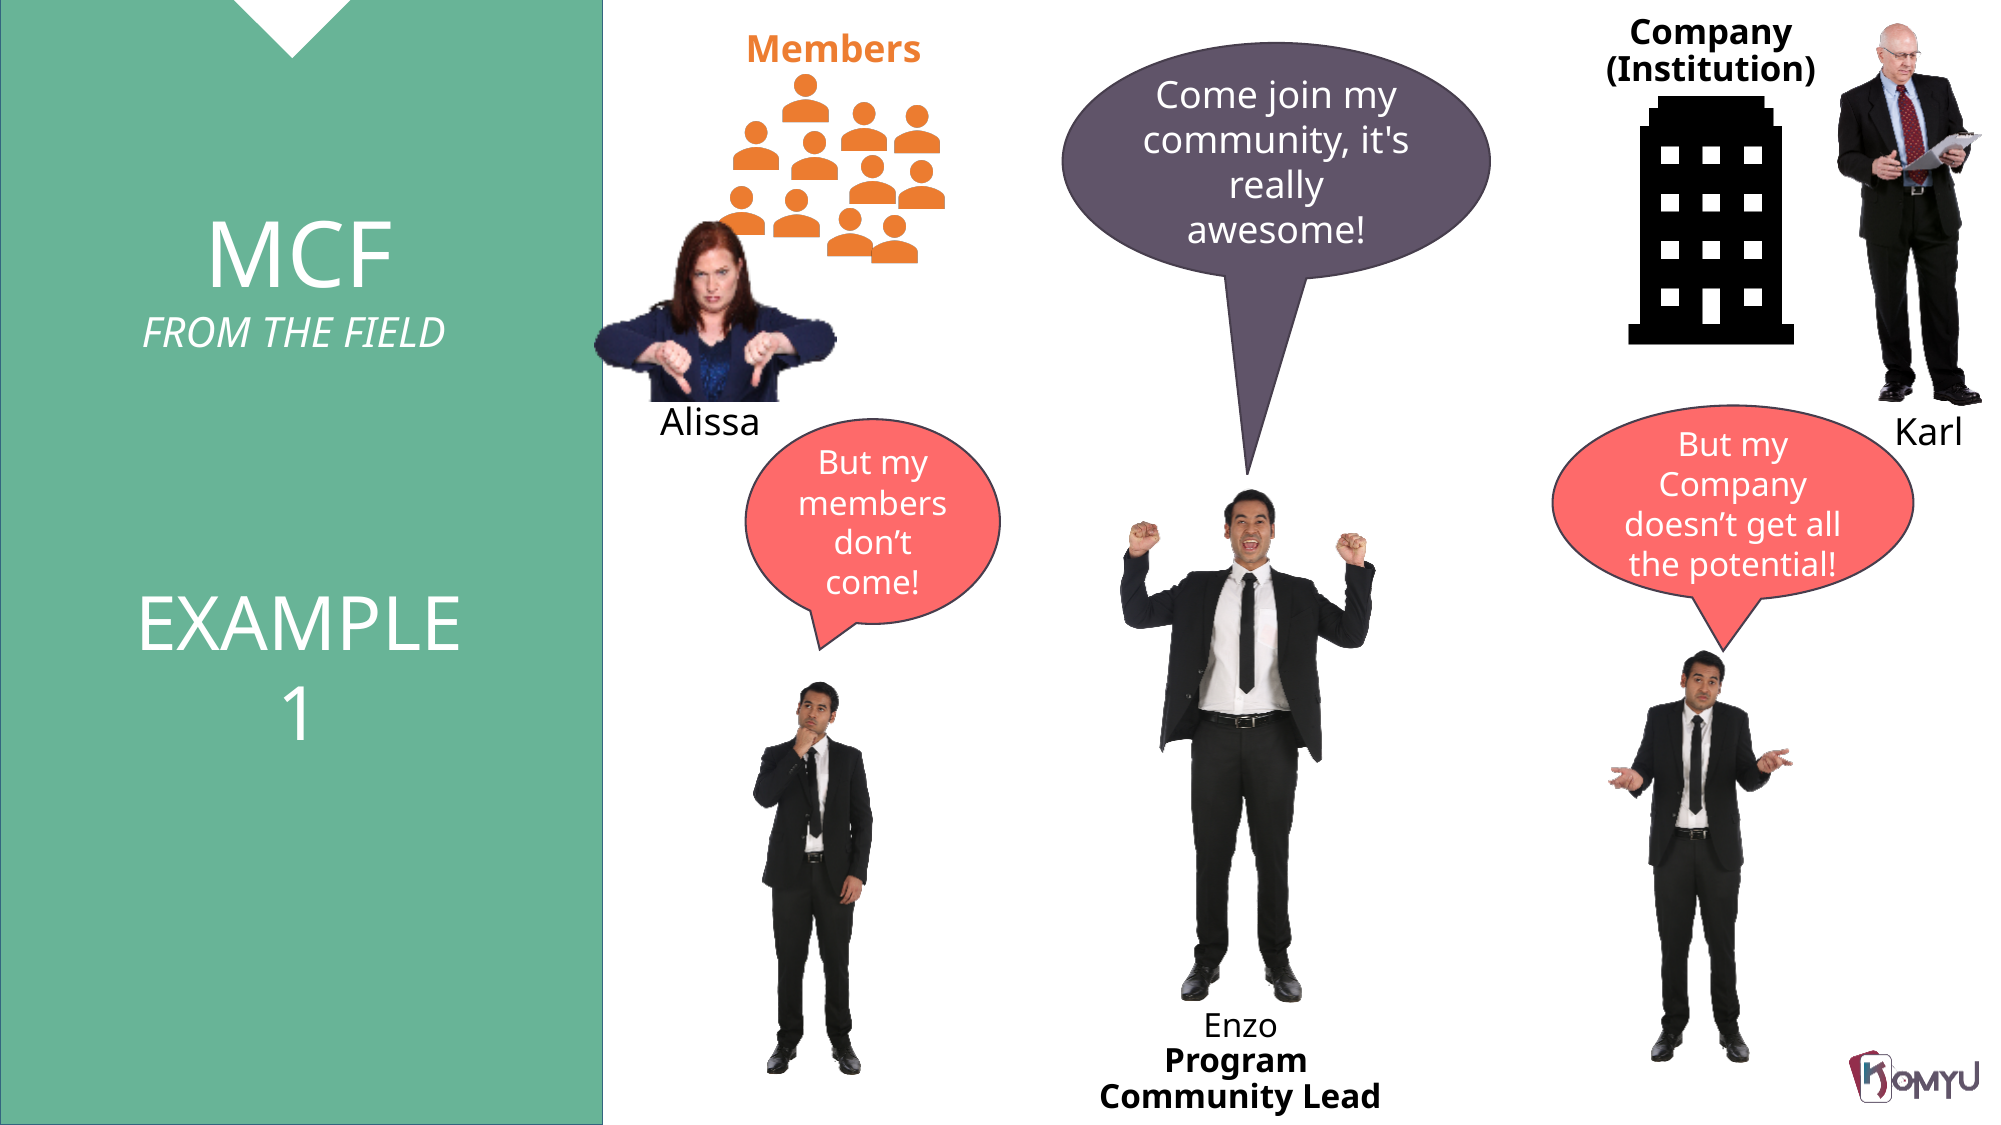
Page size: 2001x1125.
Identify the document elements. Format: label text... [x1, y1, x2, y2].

text_box Karl [1879, 406, 1979, 461]
text_box But my members don’t come! [744, 418, 1001, 652]
picture [1845, 1046, 1984, 1109]
text_box Alissa [645, 402, 776, 451]
title MCF from the field EXAMPLE 1 [95, 188, 504, 1036]
text_box Members [707, 0, 960, 101]
picture [1608, 650, 1793, 1063]
text_box Come join my community, it's really awesome! [1061, 41, 1491, 475]
text_box Enzo Program Community Lead [1077, 975, 1404, 1125]
text_box But my Company doesn’t get all the potential! [1551, 404, 1915, 650]
picture [594, 218, 837, 402]
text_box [707, 64, 956, 273]
picture [753, 681, 873, 1075]
picture [1569, 23, 1983, 406]
text_box Company (Institution) [1584, 1, 1838, 78]
picture [1120, 488, 1376, 1004]
